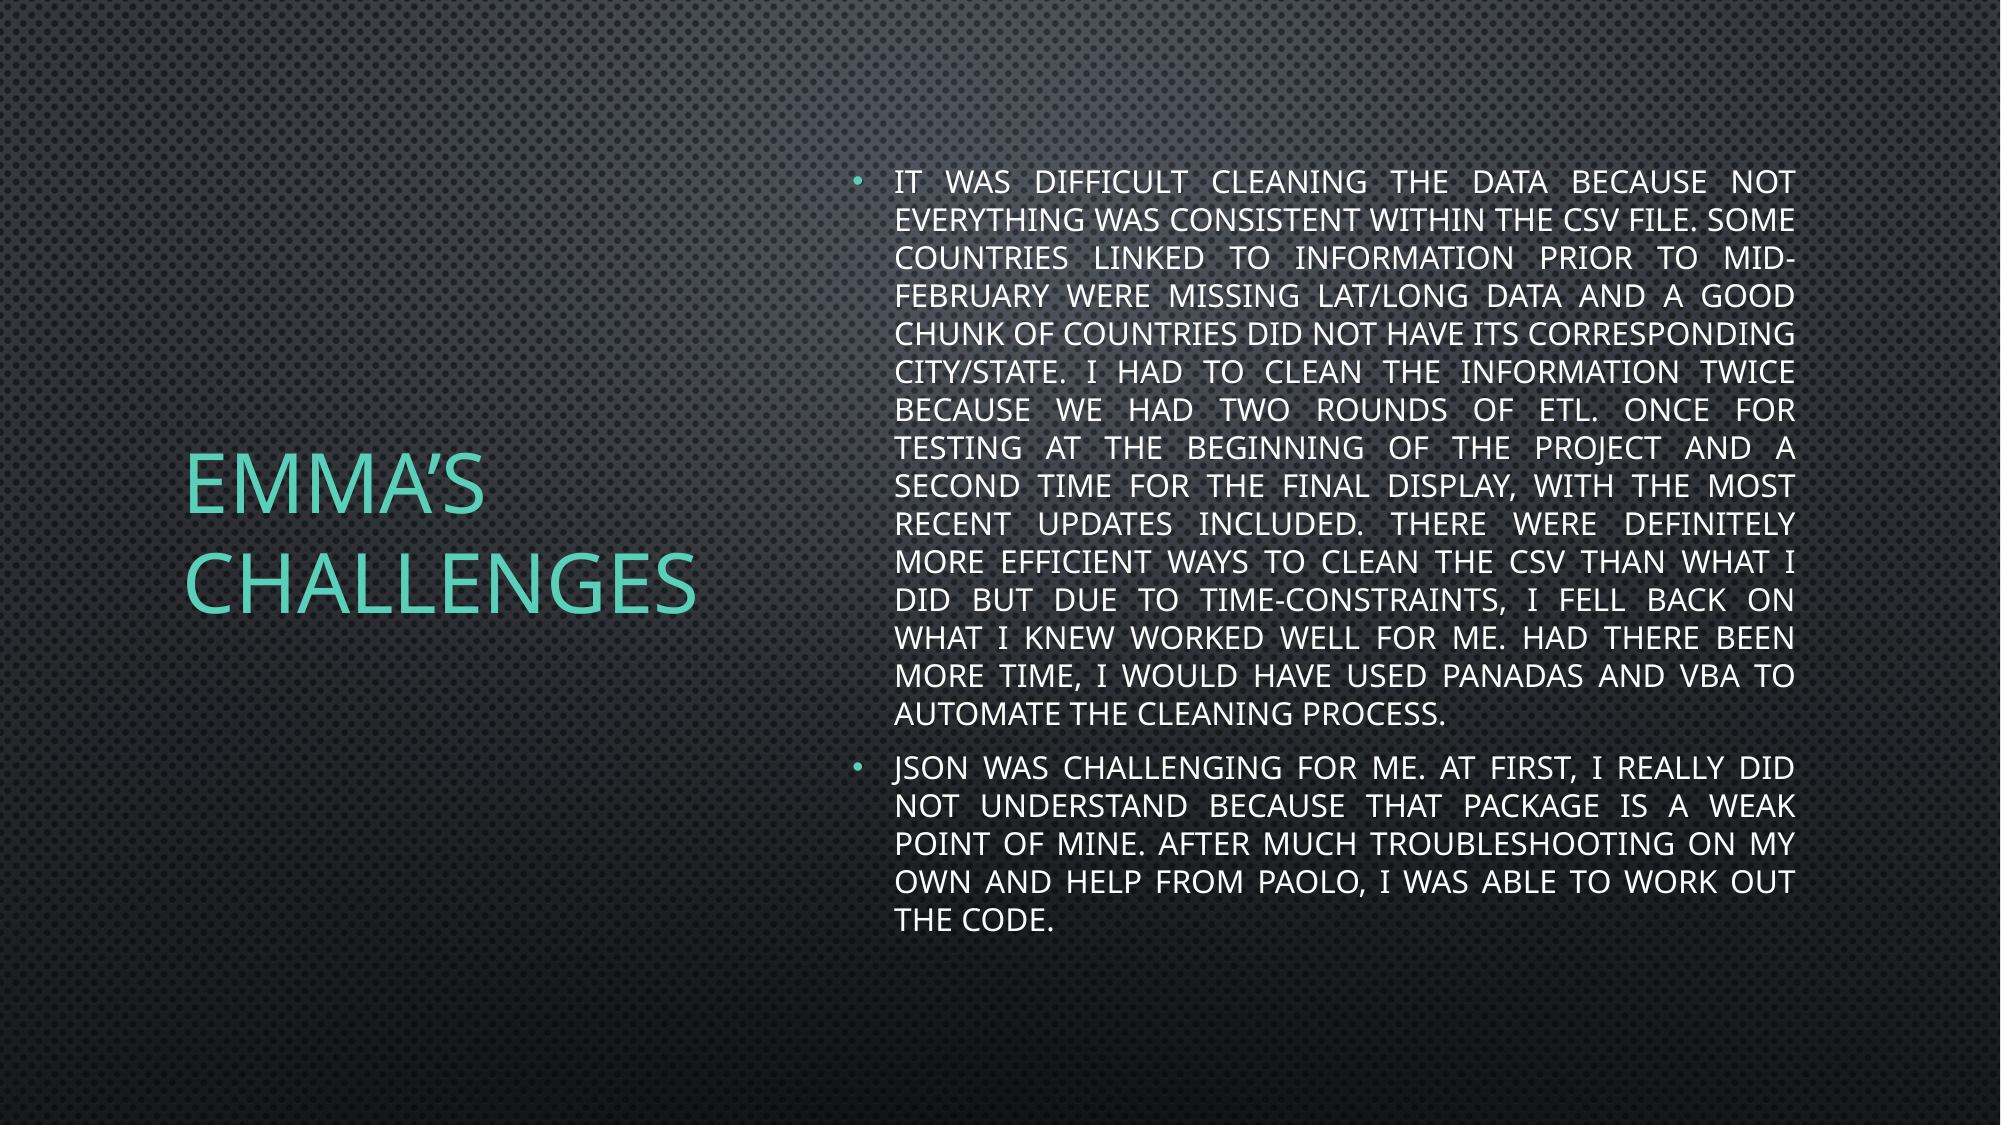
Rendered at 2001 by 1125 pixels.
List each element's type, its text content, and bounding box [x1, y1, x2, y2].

list It was difficult cleaning the data because not everything was consistent within the csv file. Some countries linked to information prior to mid-February were missing lat/long data and a good chunk of countries did not have its corresponding city/state. I had to clean the information twice because we had two rounds of ETL. Once for testing at the beginning of the project and a second time for the final display, with the most recent updates included. There were definitely more efficient ways to clean the csv than what I did but due to time-constraints, I fell back on what I knew worked well for me. Had there been more time, I would have used Panadas and VBA to automate the cleaning process. Json was challenging for me. At first, I really did not understand because that package is a weak point of mine. After much troubleshooting on my own and help from Paolo, I was able to work out the code. [837, 99, 1813, 950]
title Emma’s challenges [167, 412, 751, 638]
